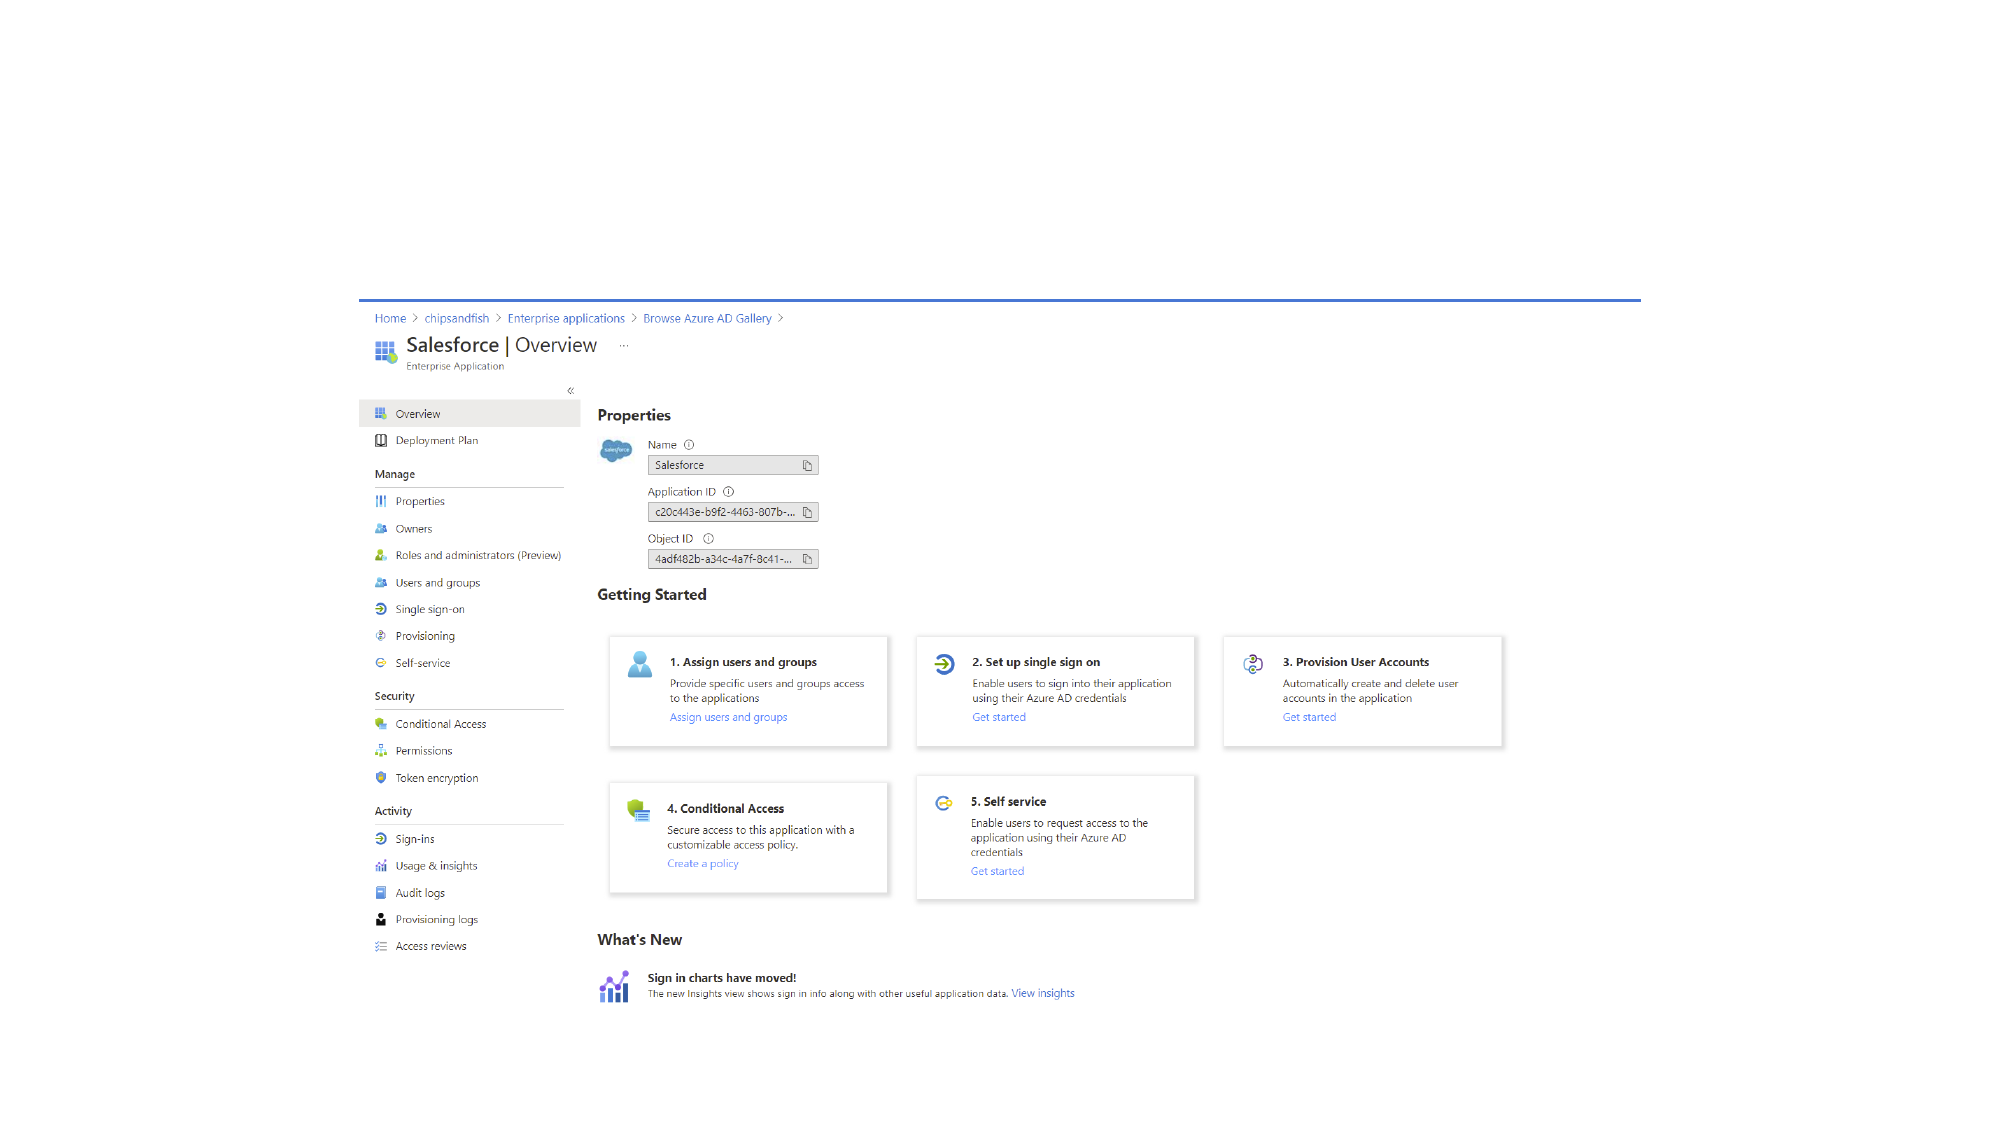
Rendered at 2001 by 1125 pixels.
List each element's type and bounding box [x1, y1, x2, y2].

list [359, 299, 1641, 1014]
